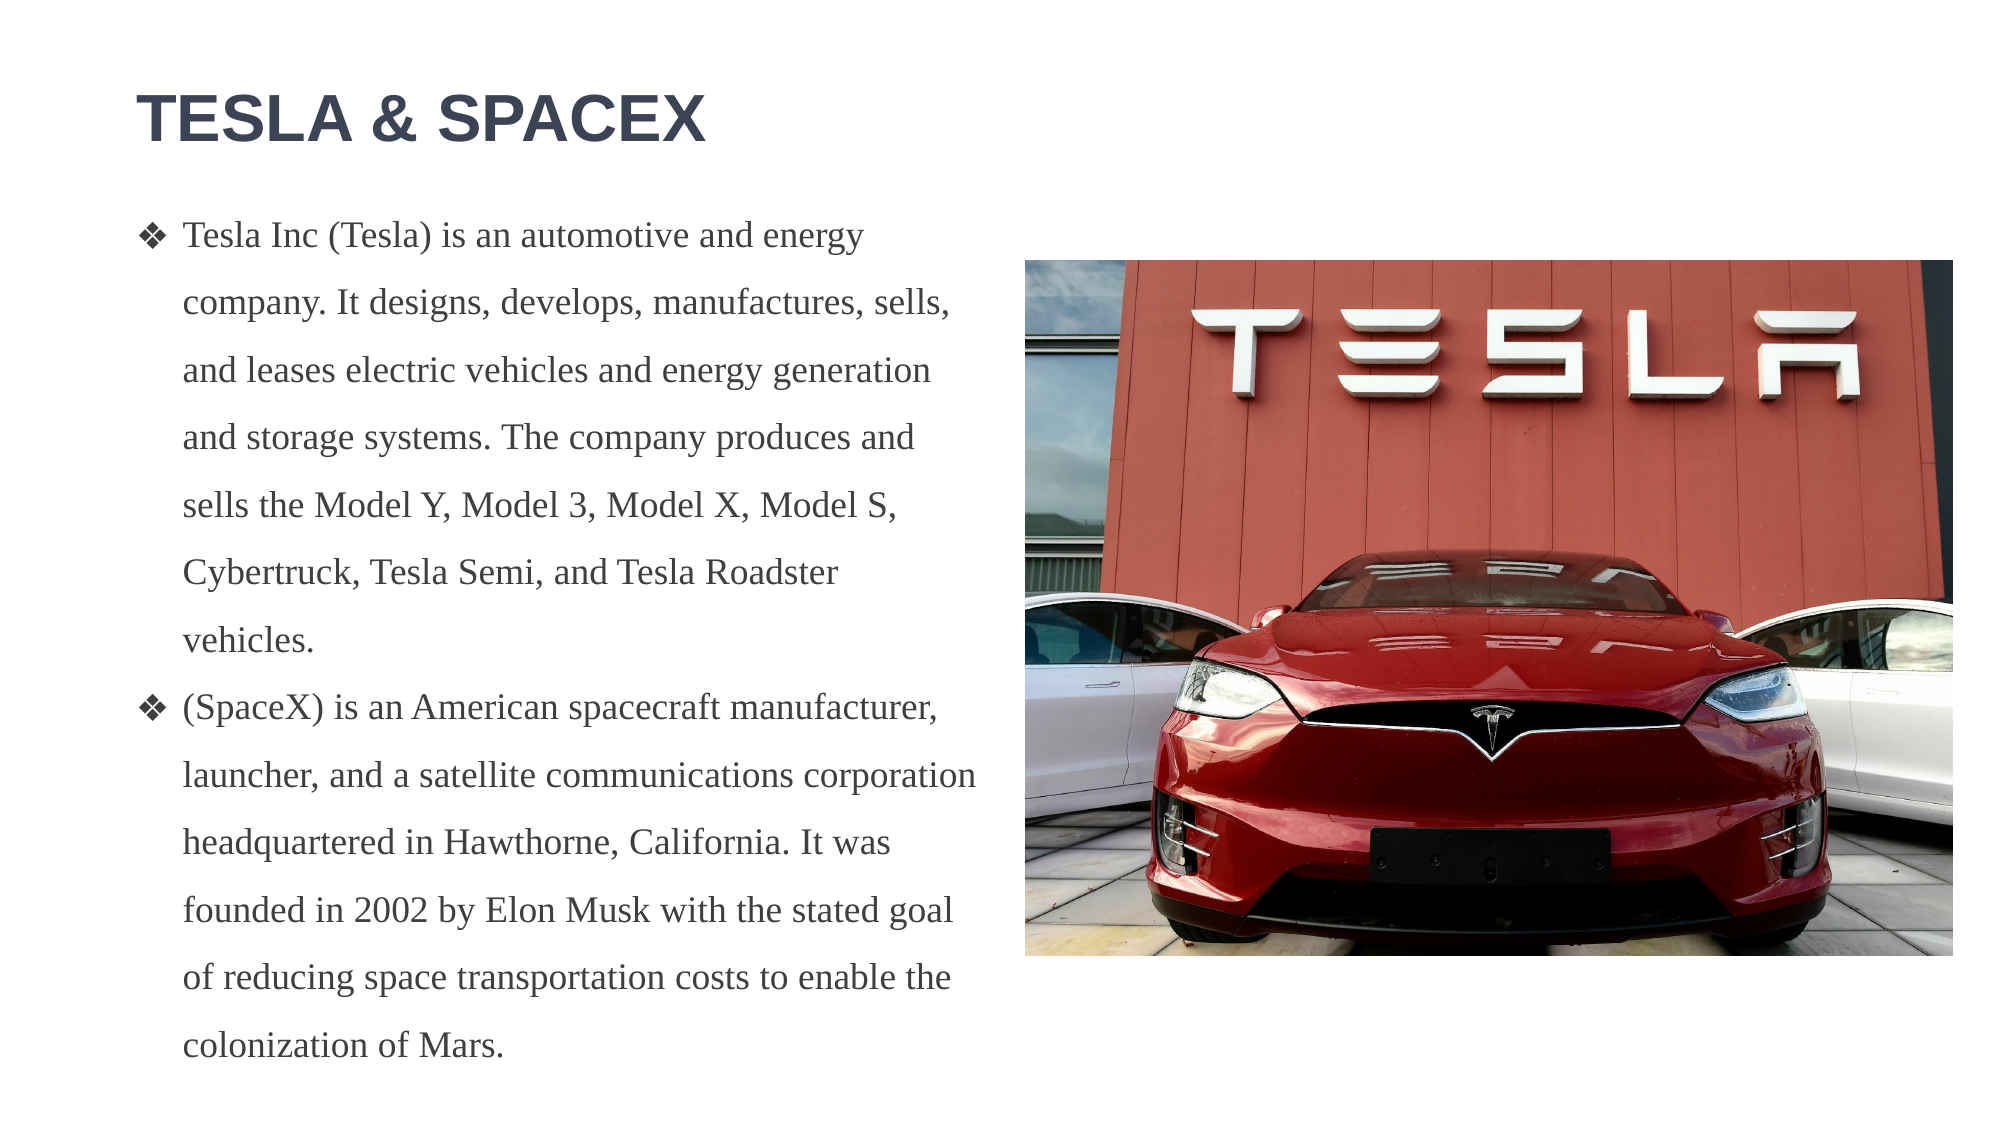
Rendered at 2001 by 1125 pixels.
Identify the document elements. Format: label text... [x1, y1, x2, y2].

text_box Tesla Inc (Tesla) is an automotive and energy company. It designs, develops, manufactures, sells, and leases electric vehicles and energy generation and storage systems. The company produces and sells the Model Y, Model 3, Model X, Model S, Cybertruck, Tesla Semi, and Tesla Roadster vehicles. (SpaceX) is an American spacecraft manufacturer, launcher, and a satellite communications corporation headquartered in Hawthorne, California. It was founded in 2002 by Elon Musk with the stated goal of reducing space transportation costs to enable the colonization of Mars. [120, 179, 994, 1064]
picture [1025, 260, 1954, 957]
text_box TESLA & SPACEX [120, 67, 805, 179]
